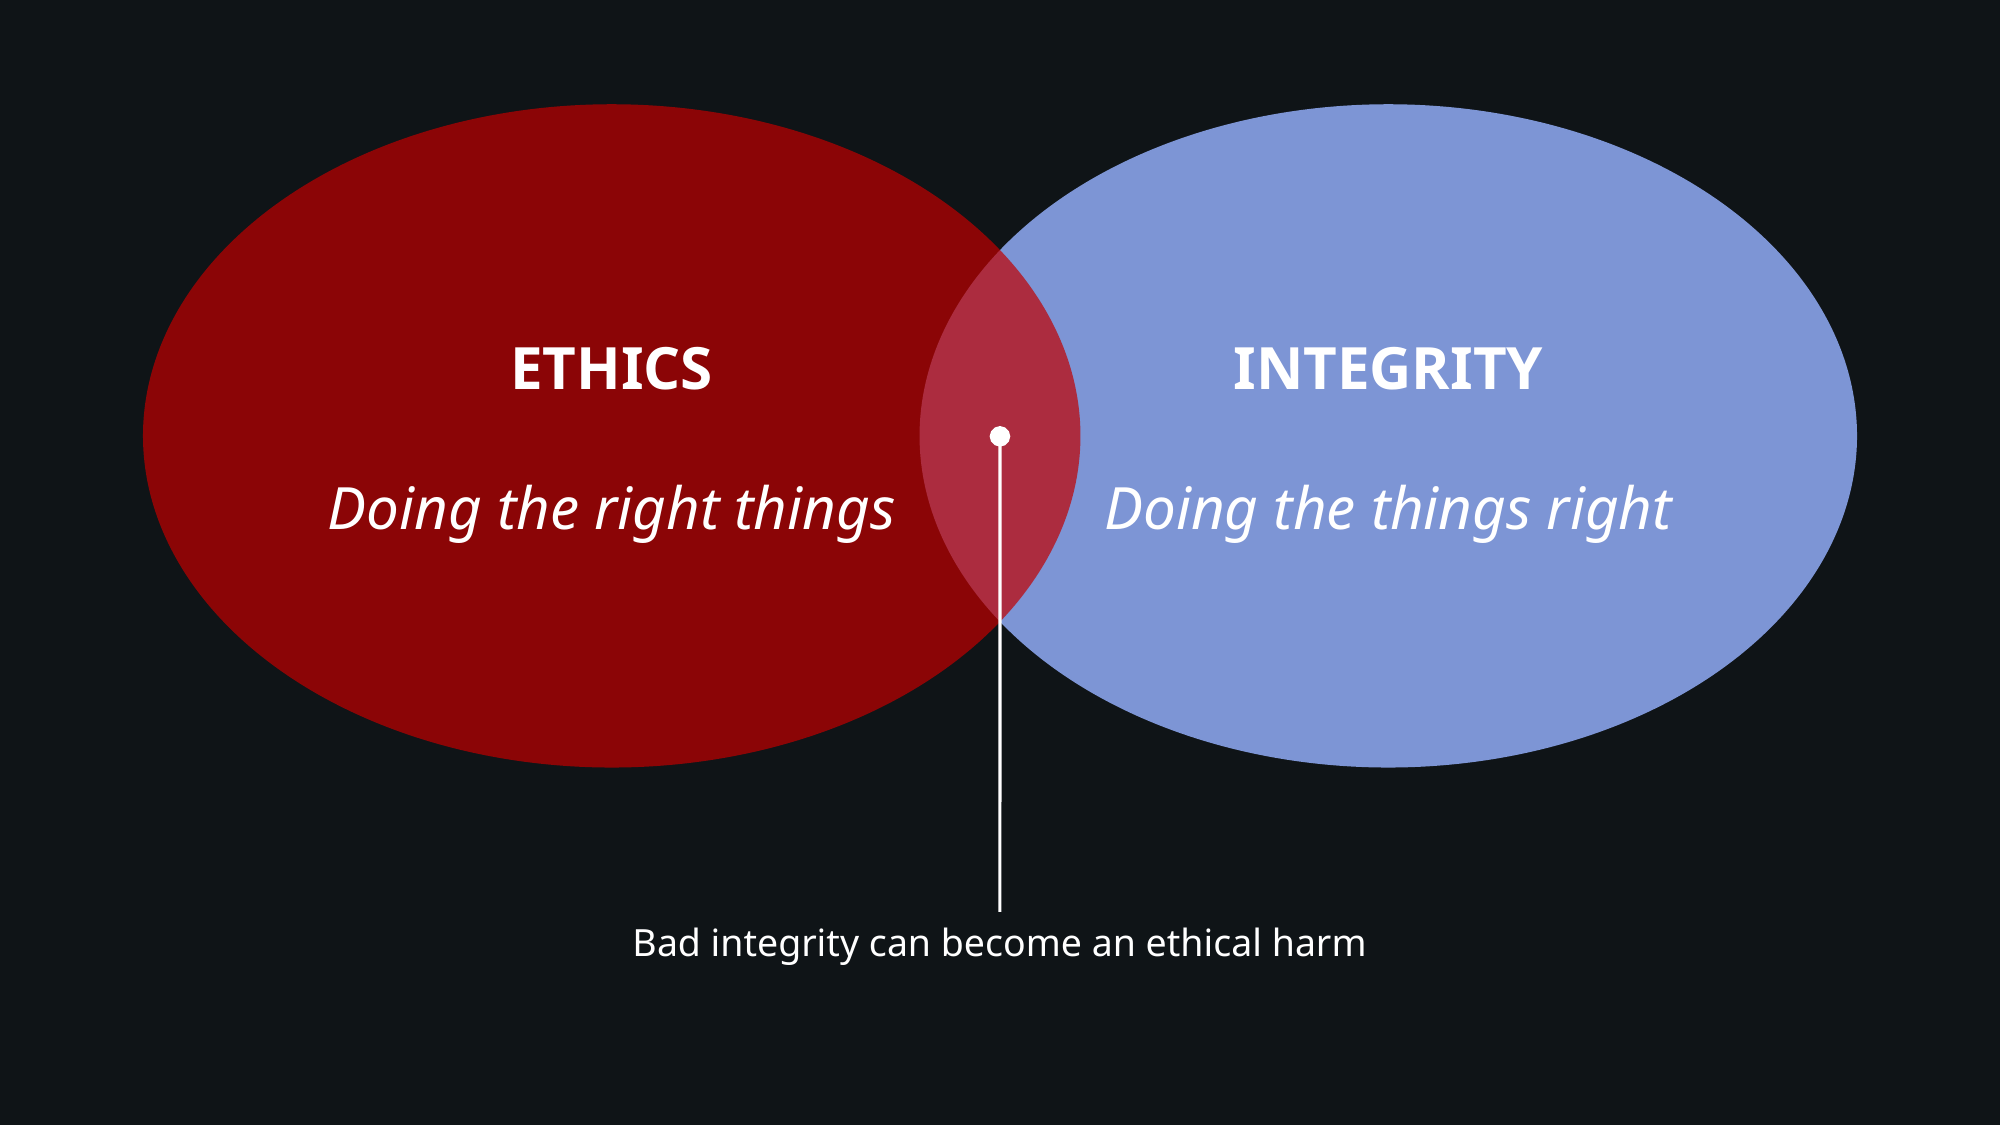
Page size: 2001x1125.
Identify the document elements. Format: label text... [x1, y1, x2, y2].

text_box Bad integrity can become an ethical harm [617, 911, 1383, 972]
text_box INTEGRITY Doing the things right [1000, 102, 1859, 770]
text_box ETHICS Doing the right things [141, 102, 1083, 770]
